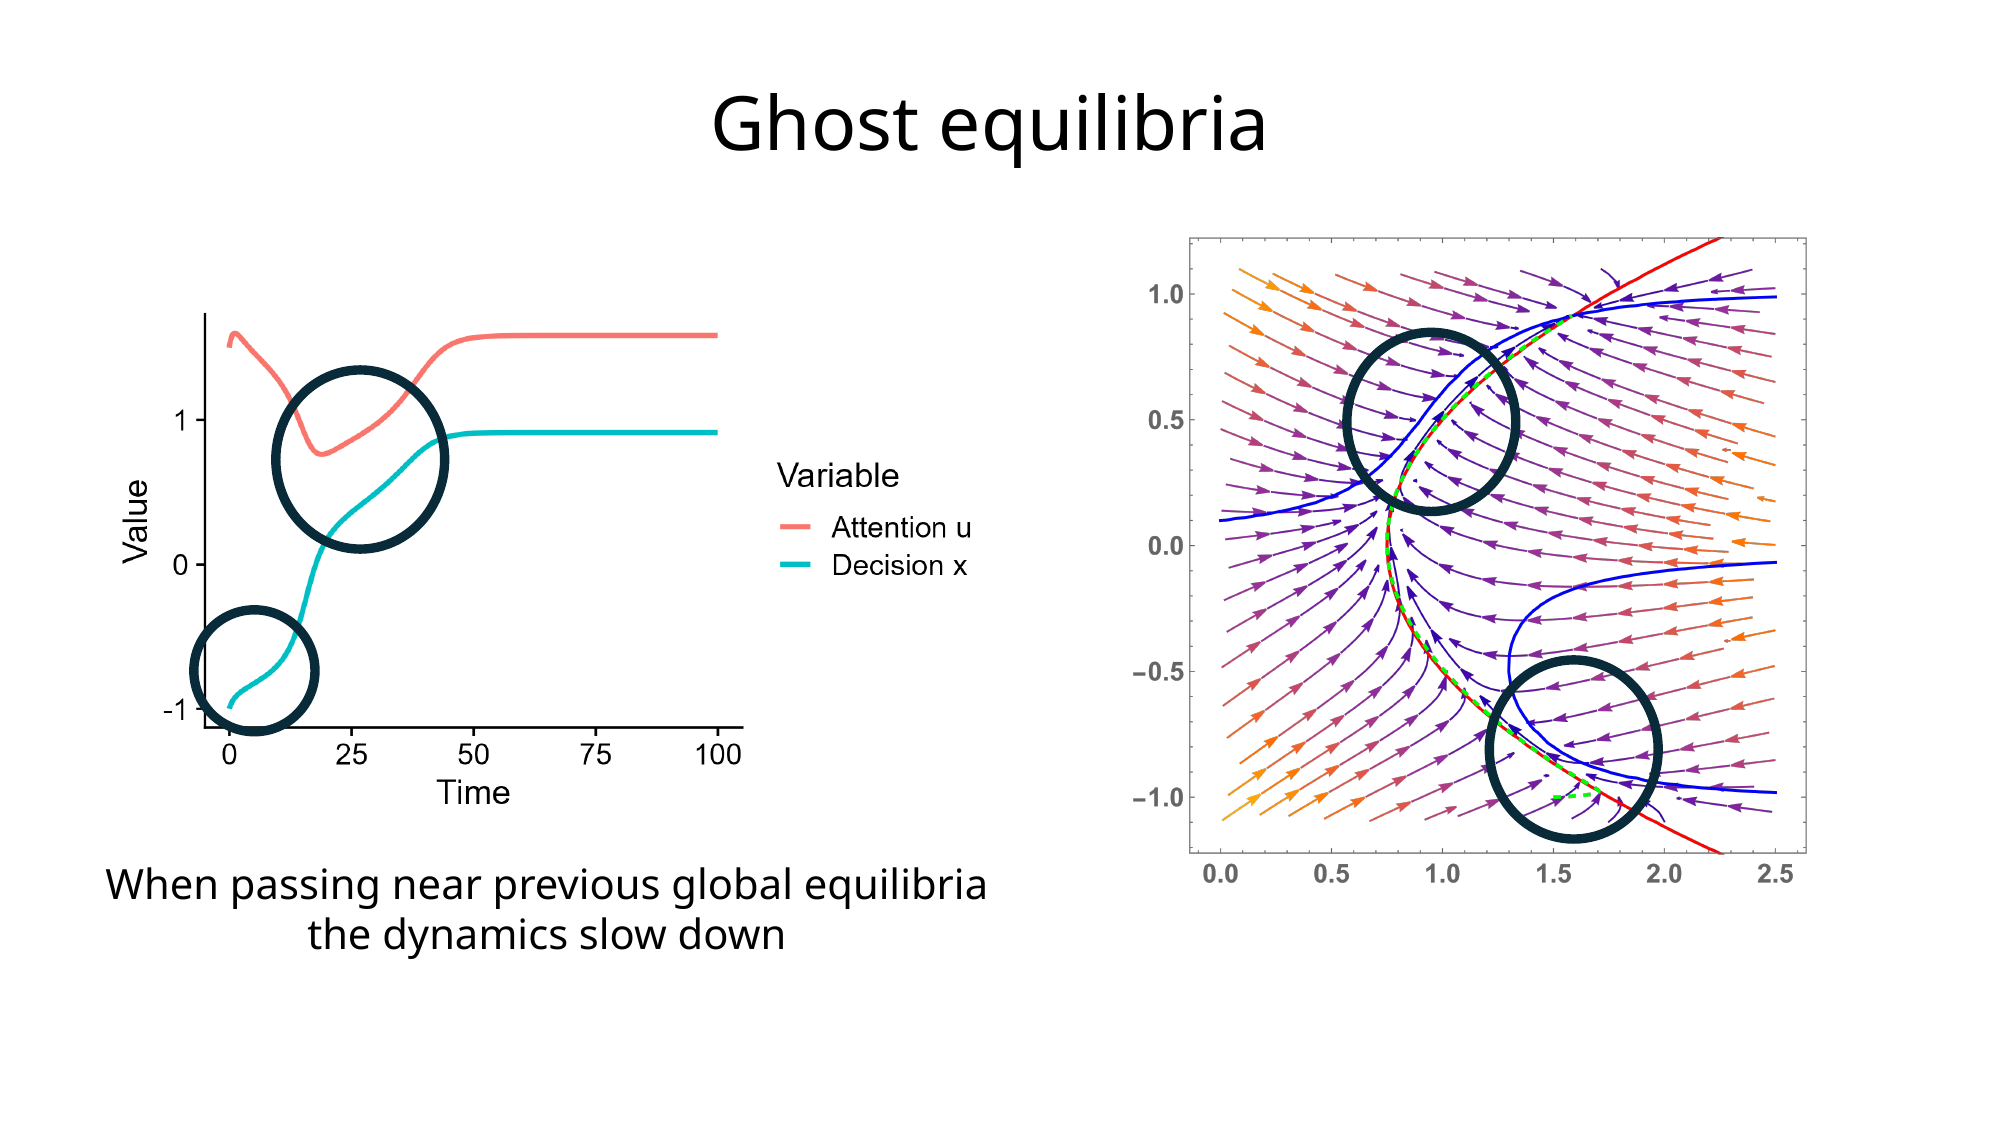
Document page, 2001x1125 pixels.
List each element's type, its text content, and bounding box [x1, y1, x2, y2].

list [104, 297, 990, 828]
picture [1132, 236, 1807, 889]
text_box Ghost equilibria [137, 53, 1863, 199]
text_box When passing near previous global equilibria the dynamics slow down [52, 850, 1042, 966]
